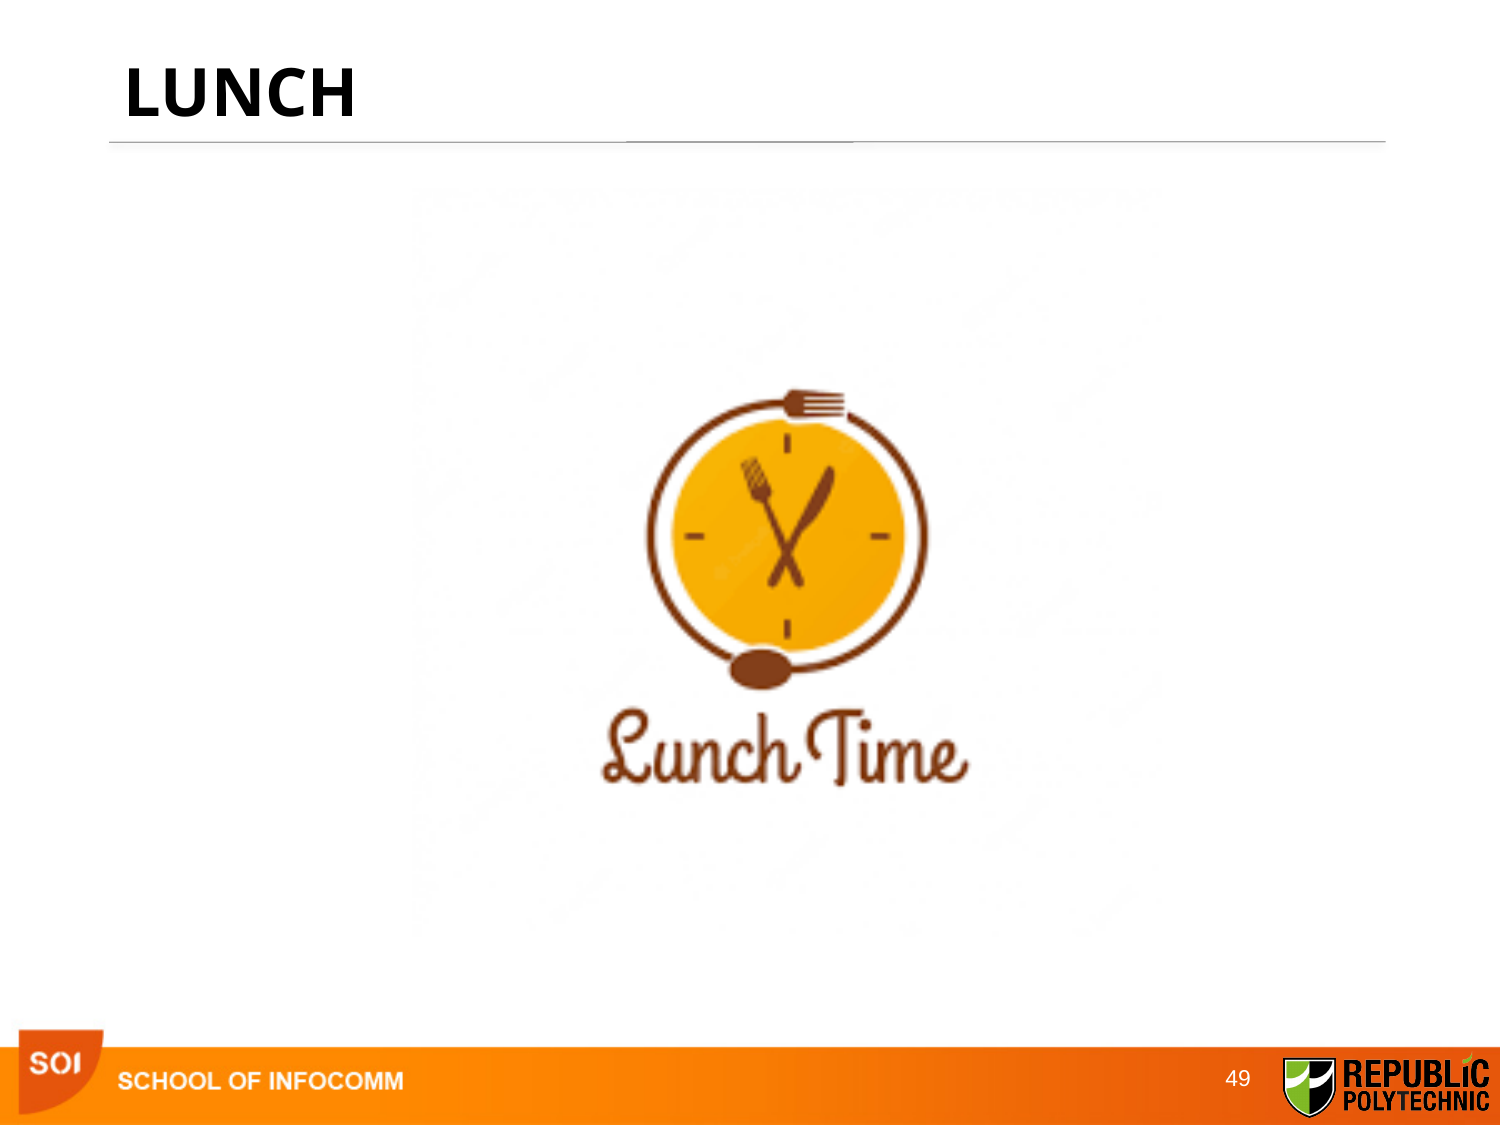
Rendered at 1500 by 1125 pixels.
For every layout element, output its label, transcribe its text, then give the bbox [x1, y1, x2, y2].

slide_number 49 [1210, 1056, 1500, 1117]
title LUNCH [109, 42, 1129, 142]
picture [0, 0, 1500, 1125]
